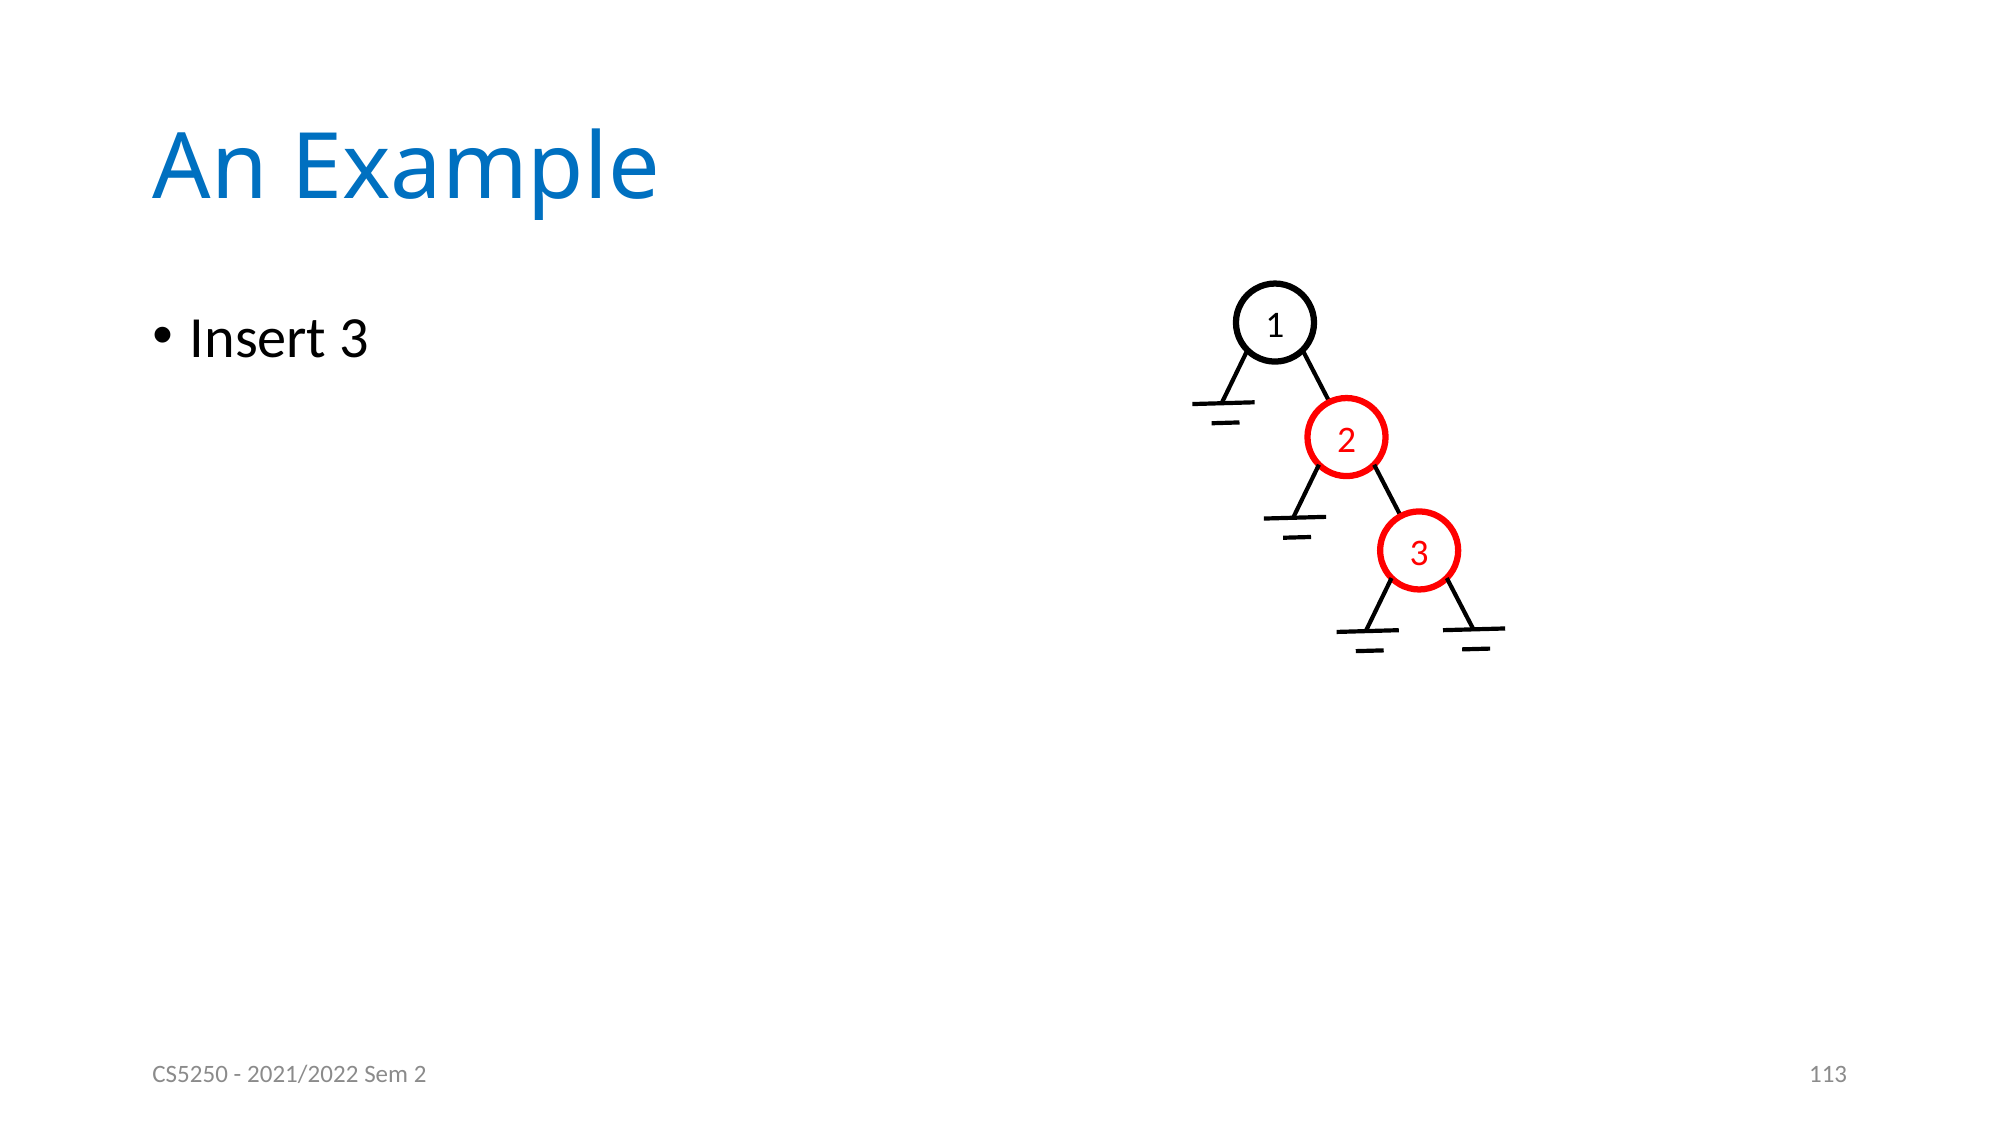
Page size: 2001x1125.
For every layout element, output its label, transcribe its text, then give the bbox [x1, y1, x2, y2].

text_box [1374, 464, 1401, 511]
text_box 2 [1306, 396, 1387, 478]
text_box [1263, 516, 1327, 538]
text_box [1336, 511, 1506, 652]
text_box 1 [1234, 282, 1316, 363]
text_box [1222, 350, 1248, 402]
title An Example [137, 59, 1863, 278]
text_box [1293, 464, 1319, 516]
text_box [1192, 402, 1255, 424]
slide_number 113 [1412, 1042, 1863, 1103]
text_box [1302, 350, 1330, 402]
slide_number CS5250 - 2021/2022 Sem 2 [137, 1042, 588, 1103]
list Insert 3 [137, 299, 1863, 1014]
